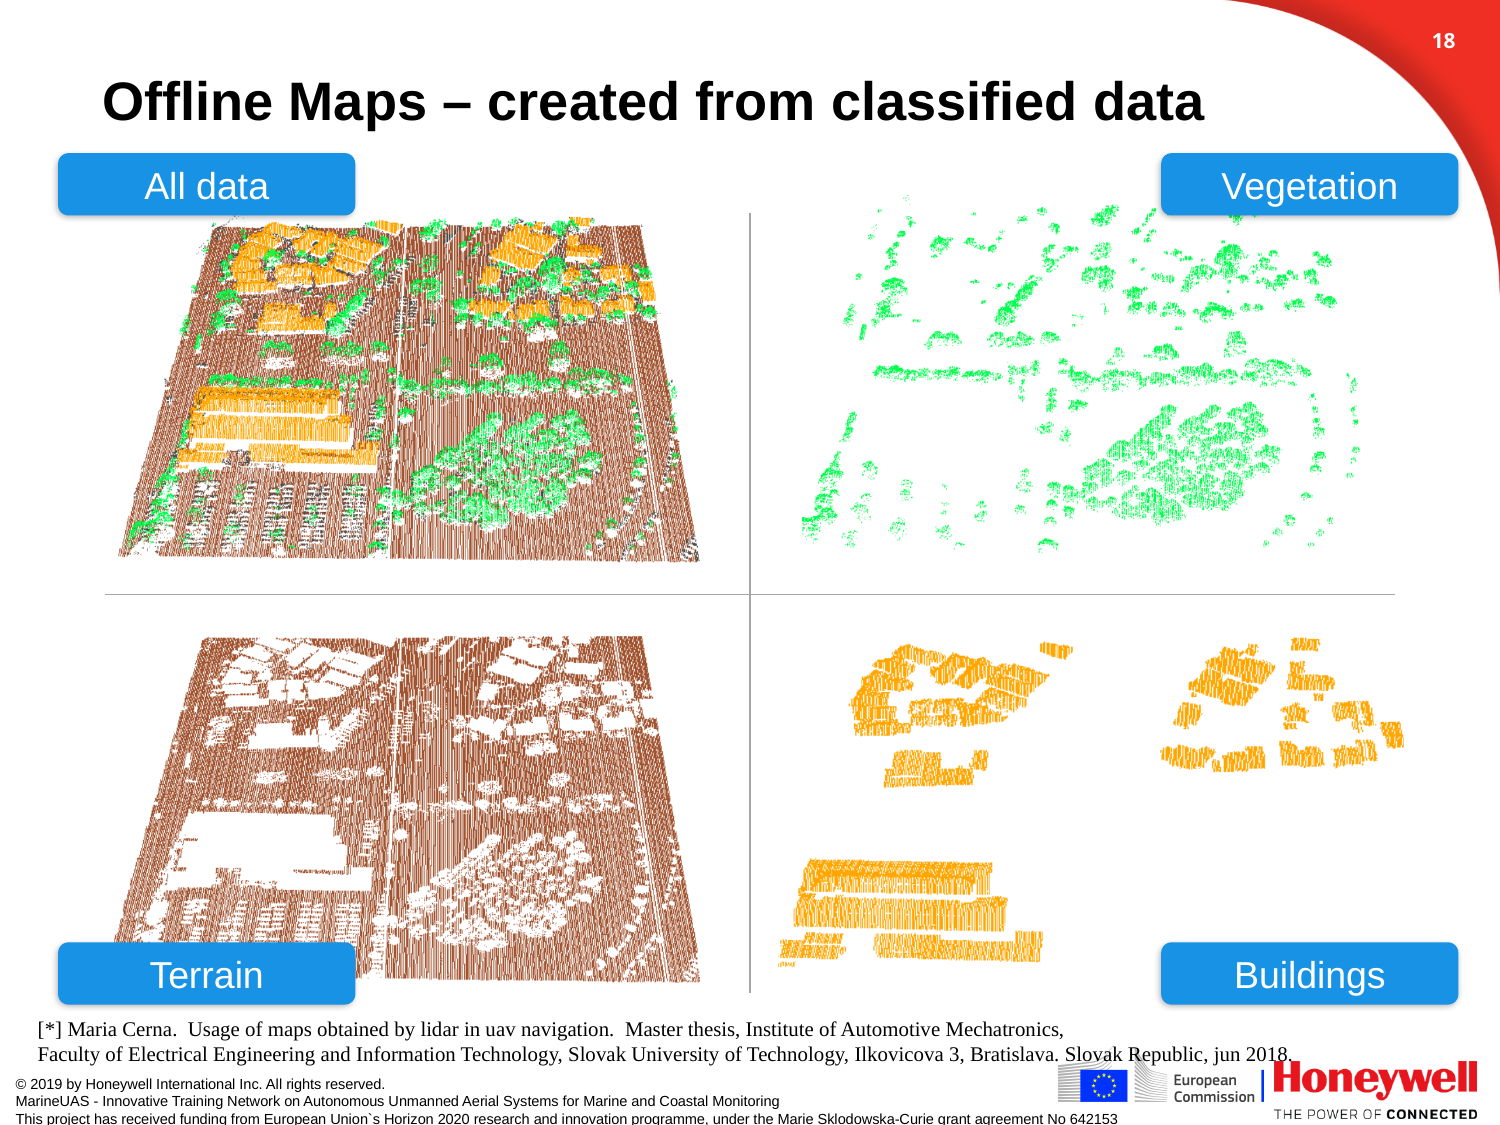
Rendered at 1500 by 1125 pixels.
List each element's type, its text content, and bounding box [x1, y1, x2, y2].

picture [1203, 0, 1500, 297]
picture [1058, 1066, 1264, 1102]
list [770, 620, 1411, 994]
text_box Buildings [1164, 942, 1459, 1005]
slide_number 17 [1416, 0, 1500, 83]
text_box Terrain [58, 942, 352, 1005]
text_box Vegetation [1161, 153, 1459, 216]
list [801, 195, 1380, 569]
text_box [*] Maria Cerna. Usage of maps obtained by lidar in uav navigation. Master thesis, Institute of Automotive Mechatronics, Faculty of Electrical Engineering and Information Technology, Slovak University of Technology, Ilkovicova 3, Bratislava. Slovak Republic, jun 2018. [37, 1015, 1294, 1066]
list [112, 195, 707, 569]
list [110, 620, 709, 994]
text_box All data [58, 153, 356, 216]
picture [1274, 1061, 1477, 1119]
title Offline Maps – created from classified data [86, 58, 1347, 141]
